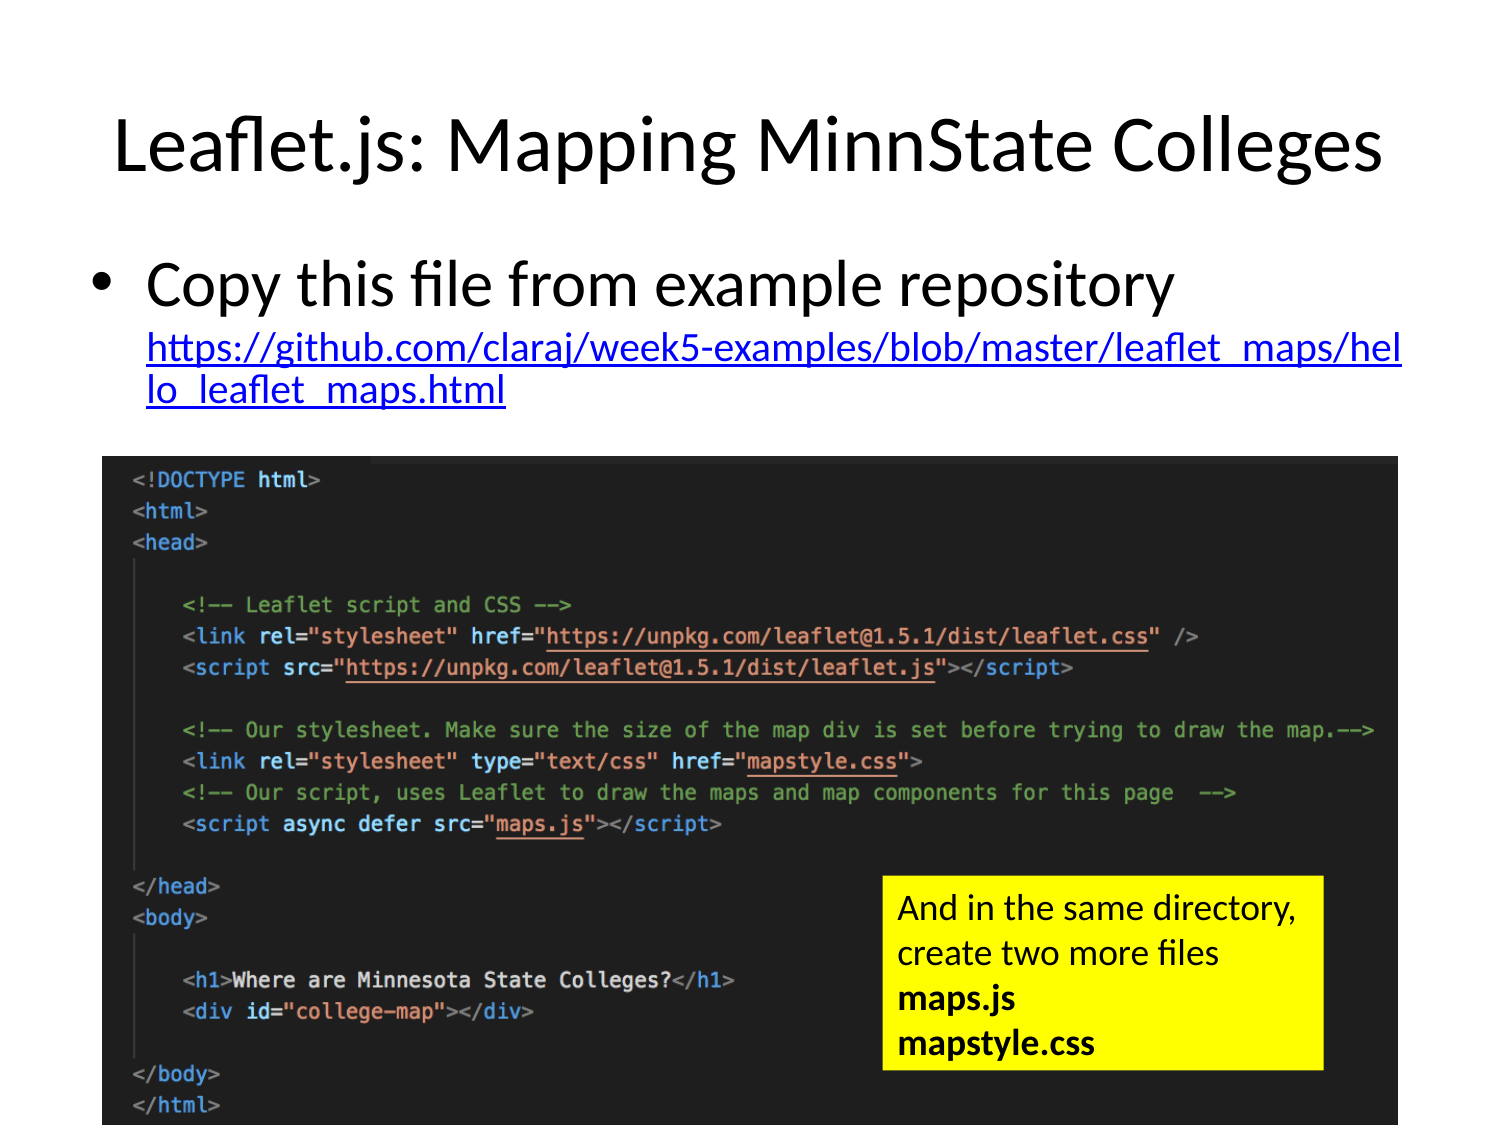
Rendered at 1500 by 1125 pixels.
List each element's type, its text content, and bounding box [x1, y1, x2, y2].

picture [101, 455, 1399, 1125]
list Copy this file from example repository https://github.com/claraj/week5-examples/blob/master/leaflet_maps/hello_leaflet_maps.html [75, 232, 1425, 975]
title Leaflet.js: Mapping MinnState Colleges [75, 45, 1425, 232]
